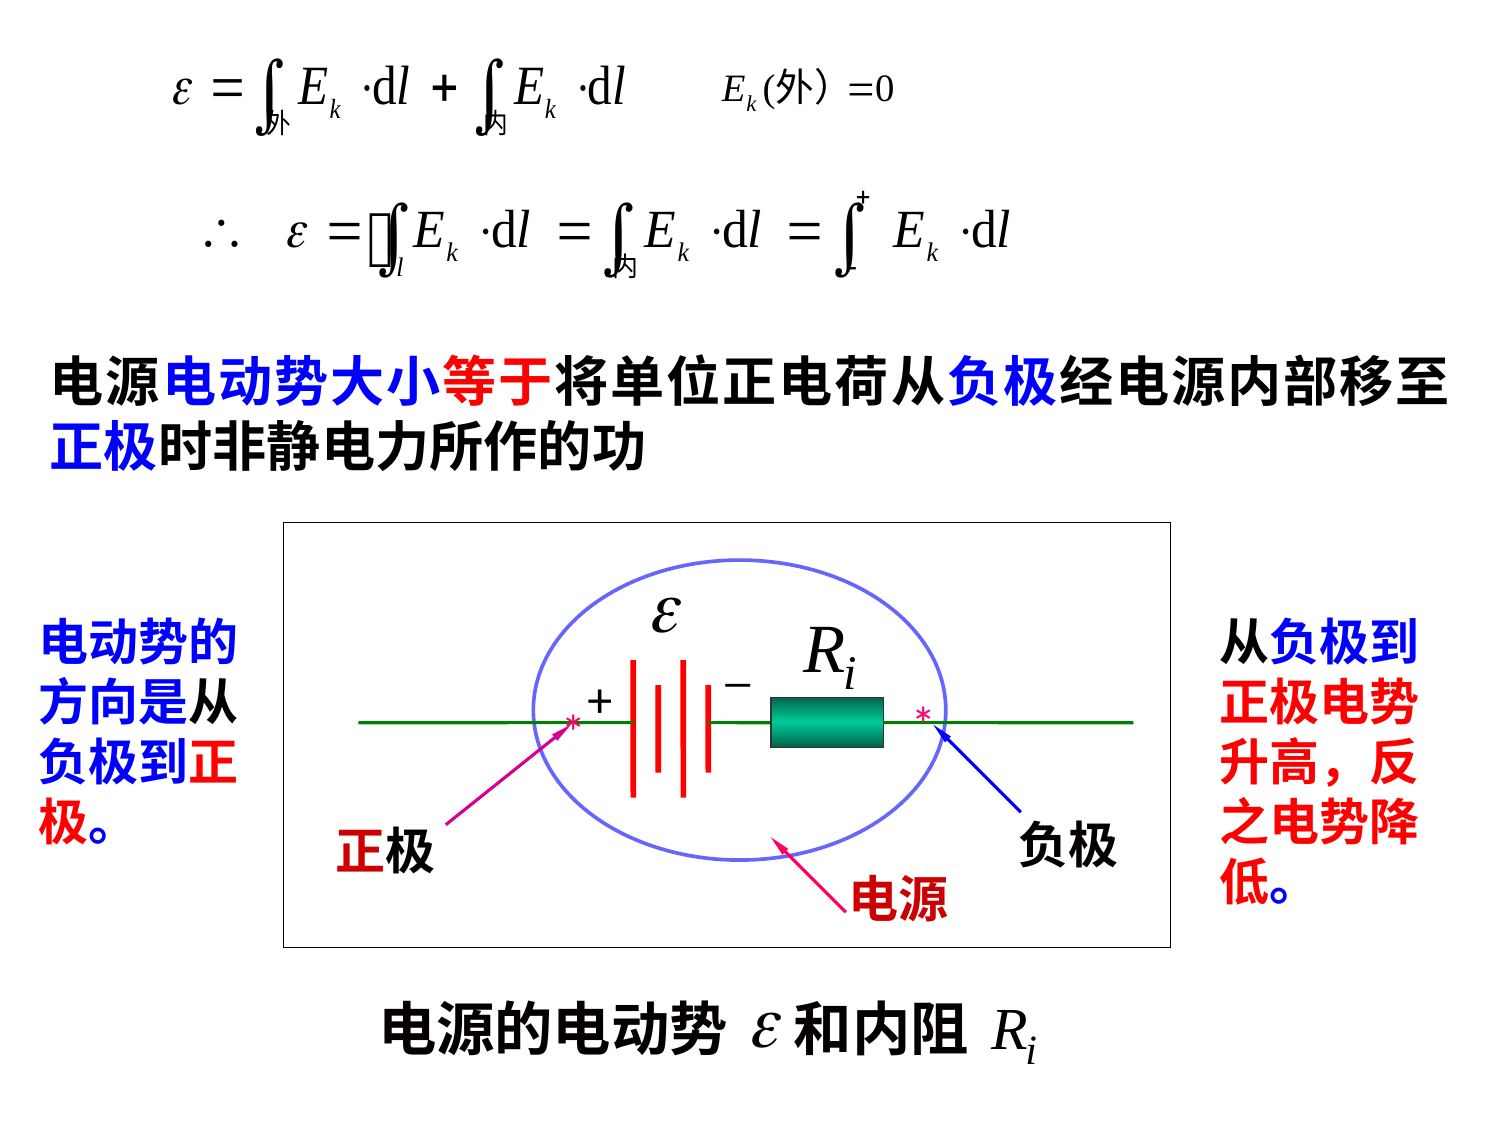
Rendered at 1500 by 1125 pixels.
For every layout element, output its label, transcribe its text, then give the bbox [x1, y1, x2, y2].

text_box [163, 34, 645, 147]
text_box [198, 175, 1032, 288]
text_box 从负极到正极电势升高，反之电势降低。 [1232, 602, 1477, 918]
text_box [737, 997, 801, 1067]
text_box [714, 59, 903, 122]
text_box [283, 522, 1227, 948]
text_box 电动势的方向是从负极到正极。 [23, 602, 260, 858]
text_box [984, 995, 1045, 1074]
text_box 电源的电动势 和内阻 [363, 984, 1076, 1070]
text_box 电源电动势大小等于将单位正电荷从负极经电源内部移至正极时非静电力所作的功 [35, 339, 1465, 485]
